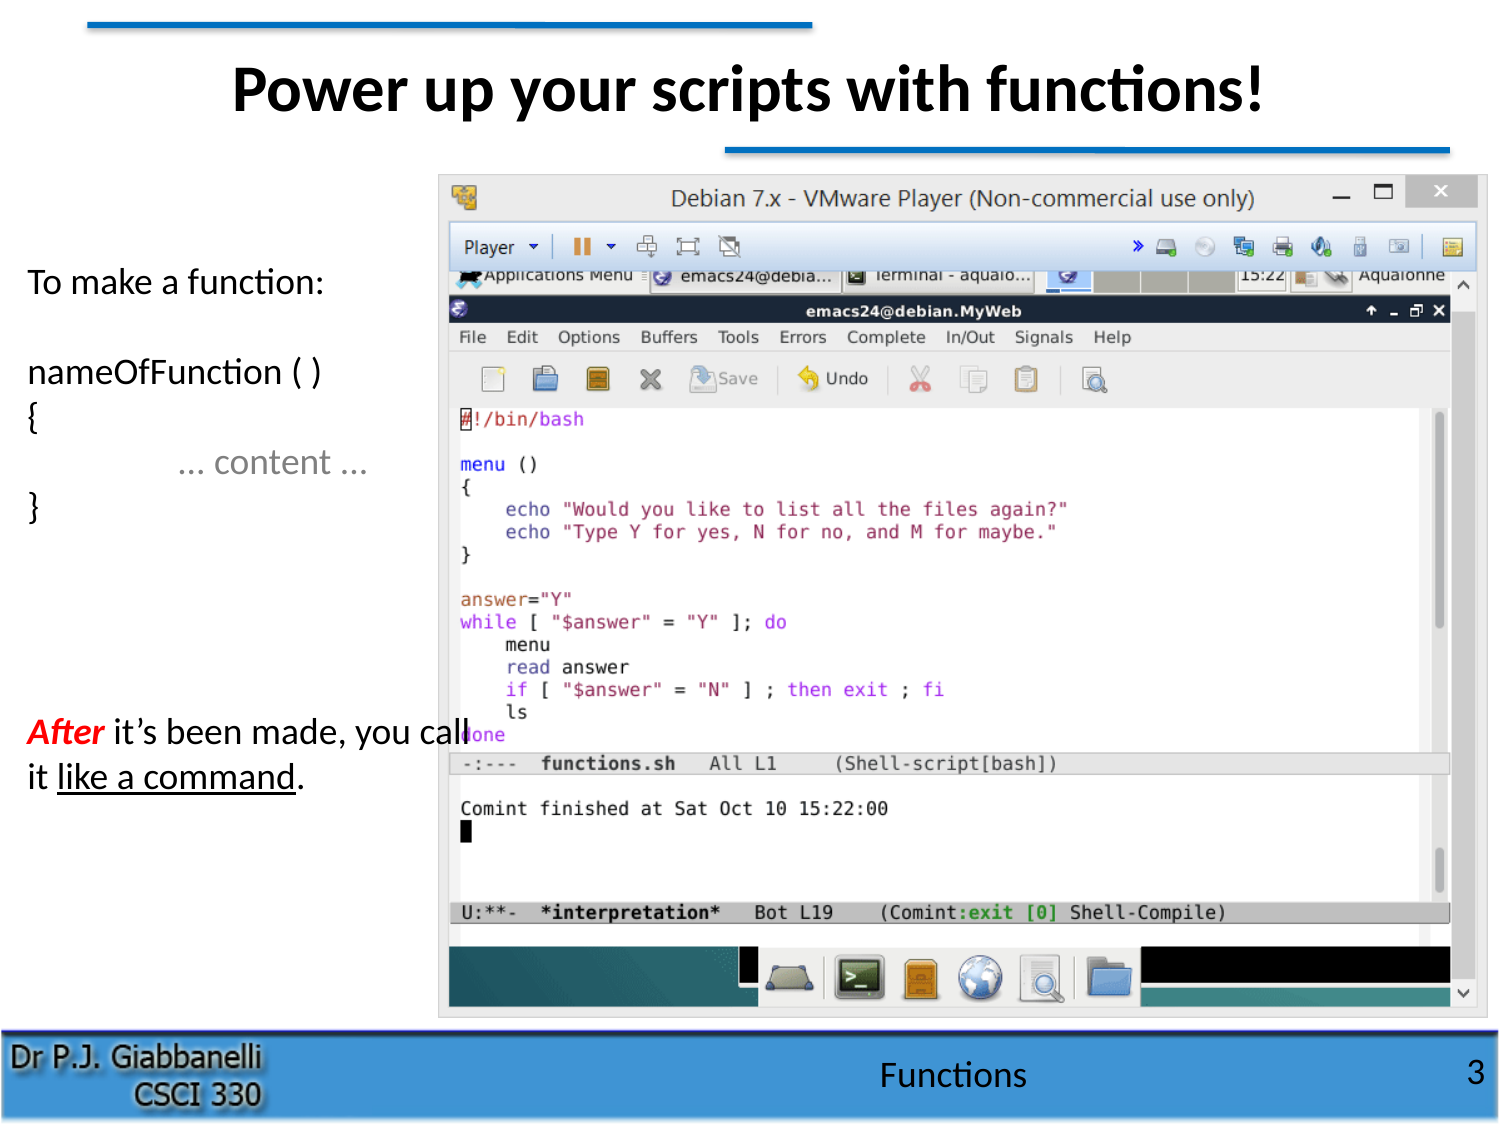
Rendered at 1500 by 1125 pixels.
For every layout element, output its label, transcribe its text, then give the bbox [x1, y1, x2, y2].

picture [438, 174, 1488, 1018]
text_box Power up your scripts with functions! [0, 37, 1500, 133]
text_box To make a function: nameOfFunction ( ) { ... content ... } After it’s been made, you call it like a command. [12, 249, 431, 805]
picture [0, 1026, 1500, 1125]
